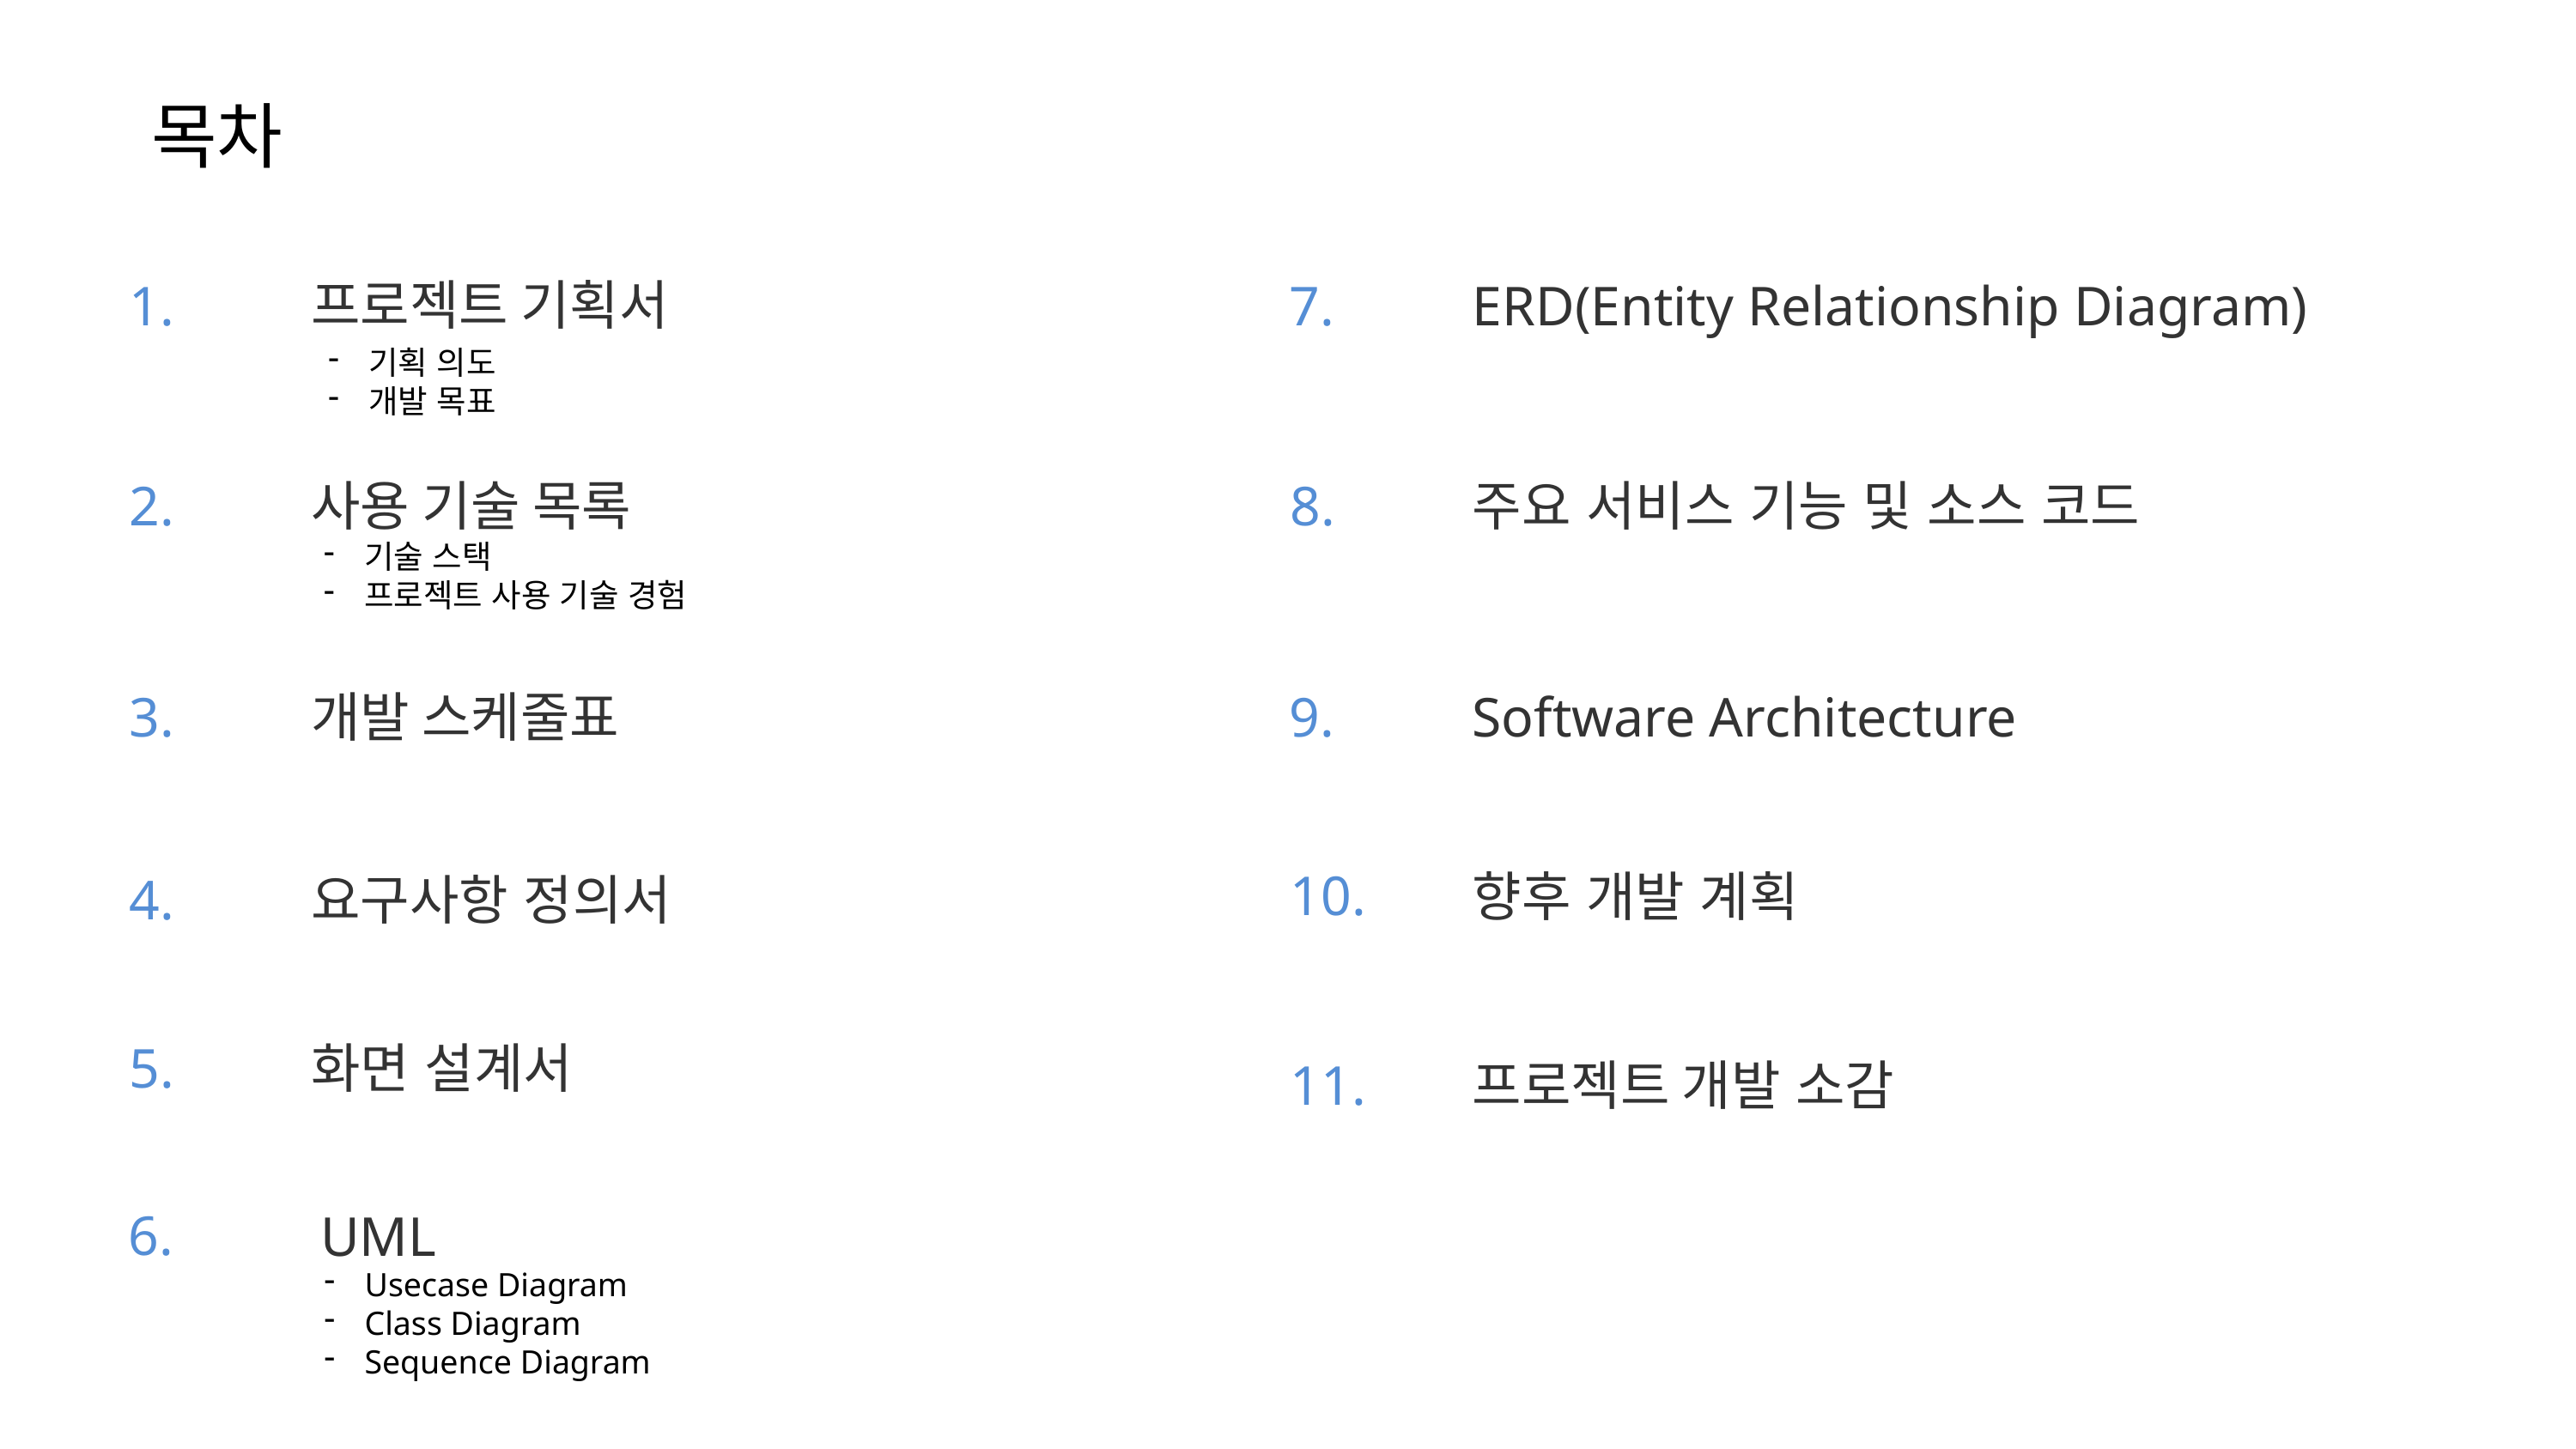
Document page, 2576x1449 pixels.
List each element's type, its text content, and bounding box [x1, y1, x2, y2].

text_box 8. [1290, 450, 1387, 537]
text_box 기술 스택 프로젝트 사용 기술 경험 [311, 530, 713, 621]
text_box 6. [128, 1179, 225, 1266]
text_box 7. [1289, 250, 1386, 336]
text_box 3. [129, 661, 226, 748]
text_box 2. [129, 450, 226, 537]
text_box 11. [1290, 1029, 1387, 1116]
text_box 프로젝트 기획서 [311, 250, 1009, 336]
text_box 목차 [151, 90, 624, 177]
text_box 개발 스케줄표 [311, 661, 1009, 748]
text_box 5. [129, 1013, 226, 1100]
text_box 9. [1289, 661, 1386, 748]
text_box ERD(Entity Relationship Diagram) [1472, 250, 2364, 336]
text_box UML [320, 1180, 1212, 1267]
text_box Software Architecture [1472, 661, 2364, 748]
text_box 요구사항 정의서 [311, 844, 1009, 931]
text_box 4. [129, 844, 226, 931]
text_box 향후 개발 계획 [1472, 840, 2364, 927]
text_box 화면 설계서 [311, 1013, 1009, 1100]
text_box 주요 서비스 기능 및 소스 코드 [1472, 450, 2364, 537]
text_box 프로젝트 개발 소감 [1472, 1030, 2364, 1117]
text_box Usecase Diagram Class Diagram Sequence Diagram [311, 1258, 713, 1387]
text_box 기획 의도 개발 목표 [315, 336, 717, 427]
text_box 1. [129, 250, 226, 336]
text_box 10. [1290, 840, 1387, 926]
text_box 사용 기술 목록 [311, 450, 1009, 537]
